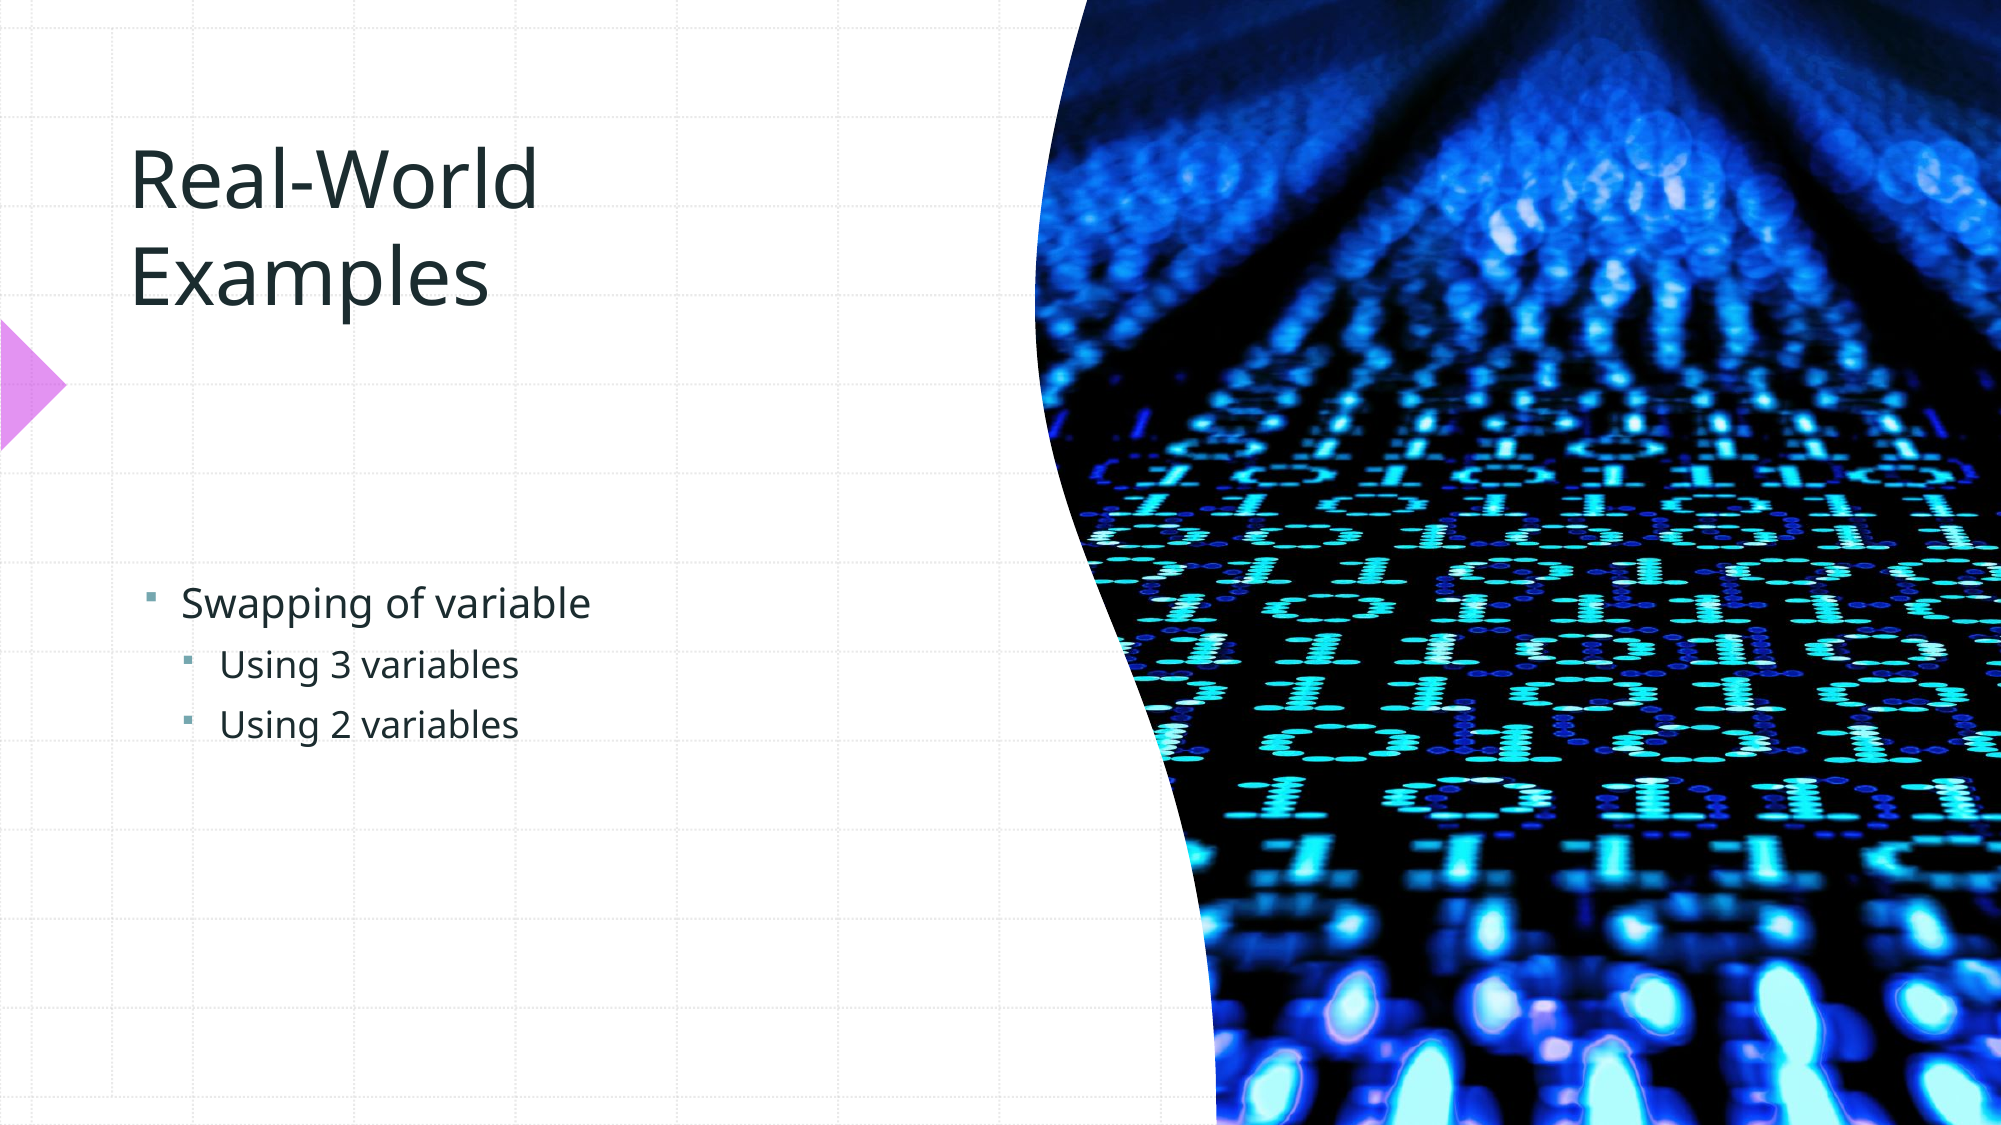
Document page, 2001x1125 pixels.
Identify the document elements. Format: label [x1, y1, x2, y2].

text_box [0, 0, 1034, 1125]
picture [1034, 0, 2001, 1125]
